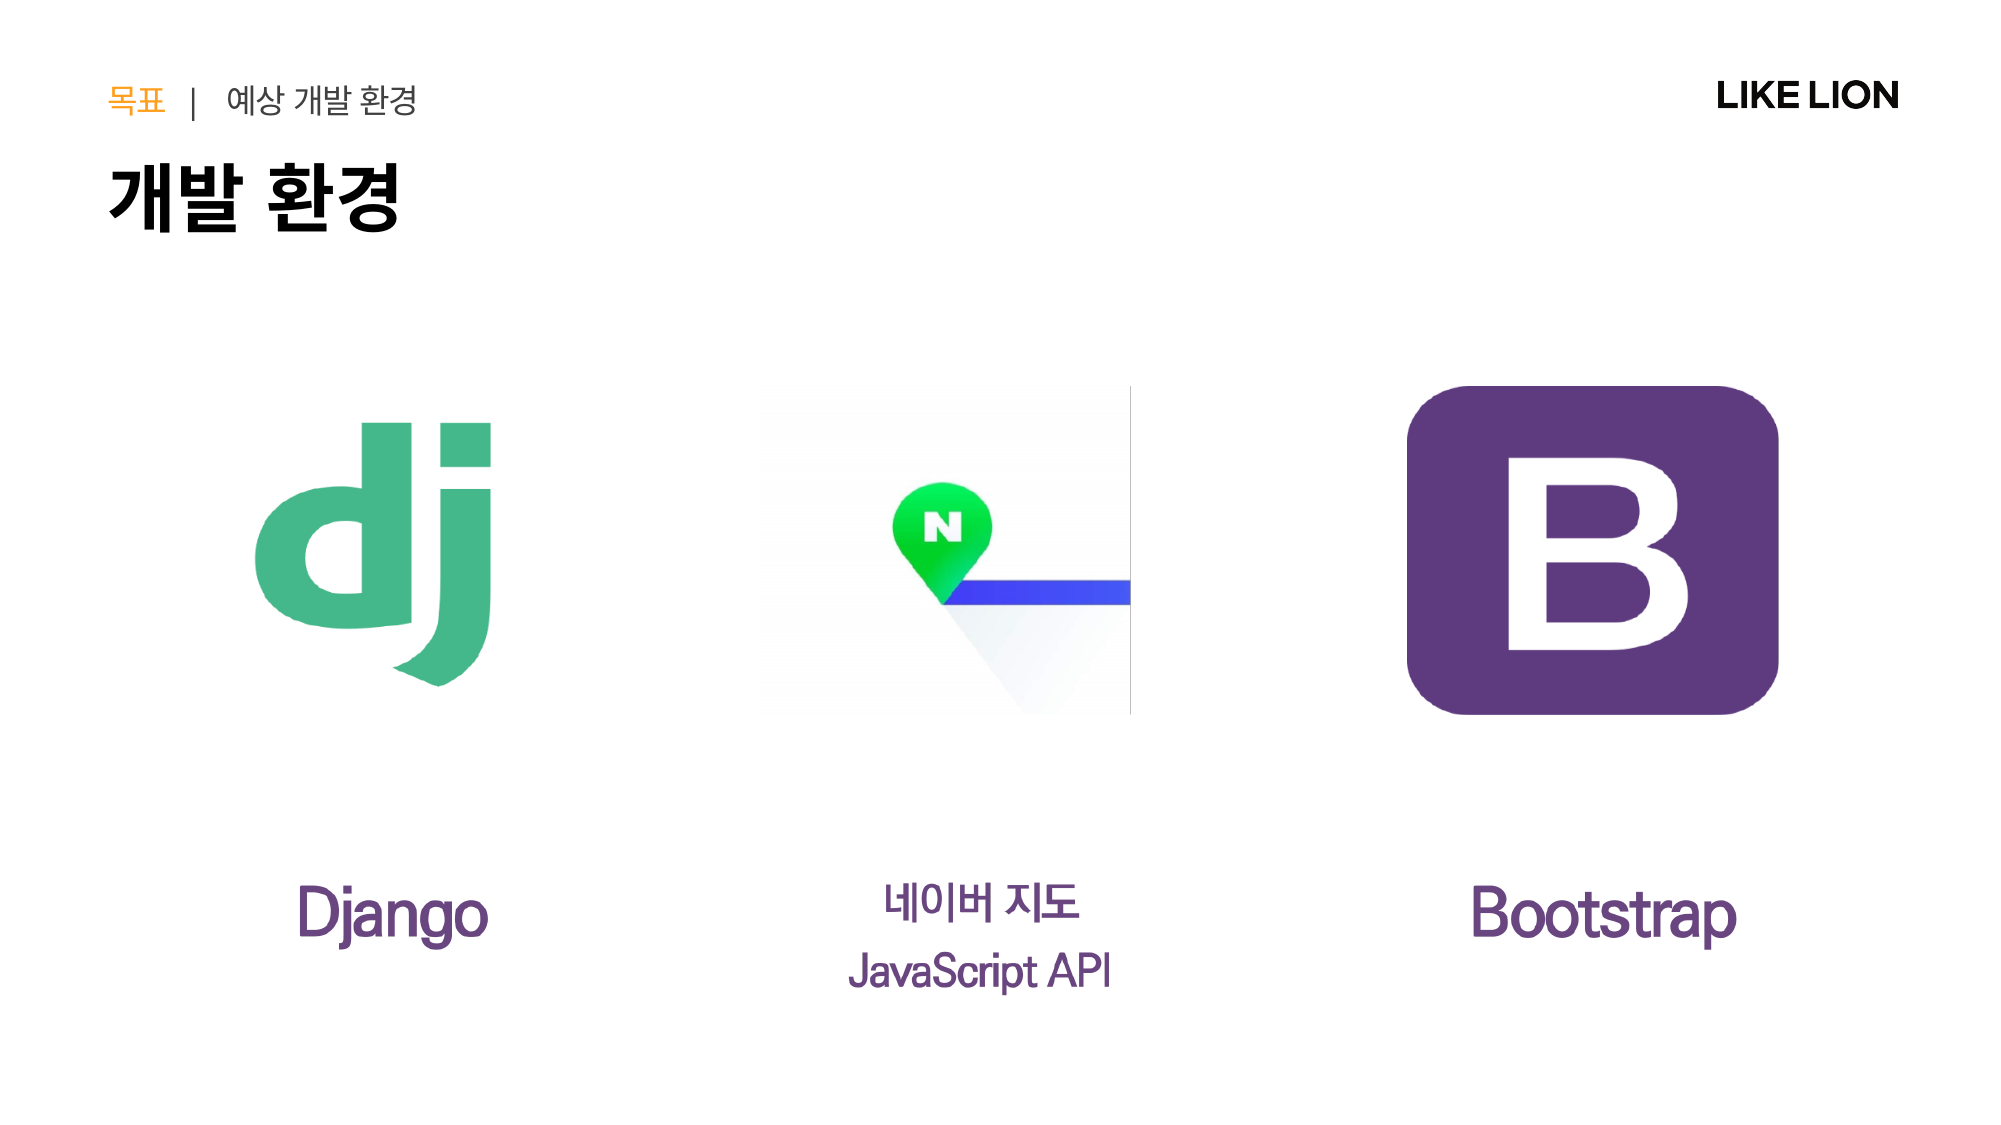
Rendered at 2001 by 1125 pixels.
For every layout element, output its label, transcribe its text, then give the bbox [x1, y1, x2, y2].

picture [1385, 857, 1765, 979]
text_box 개발 환경 [92, 143, 706, 249]
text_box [759, 386, 1131, 715]
picture [1718, 80, 1898, 109]
picture [773, 858, 1131, 1016]
picture [175, 852, 519, 979]
text_box 목표 | 예상 개발 환경 [92, 72, 866, 128]
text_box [185, 377, 585, 731]
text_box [1407, 386, 1779, 715]
